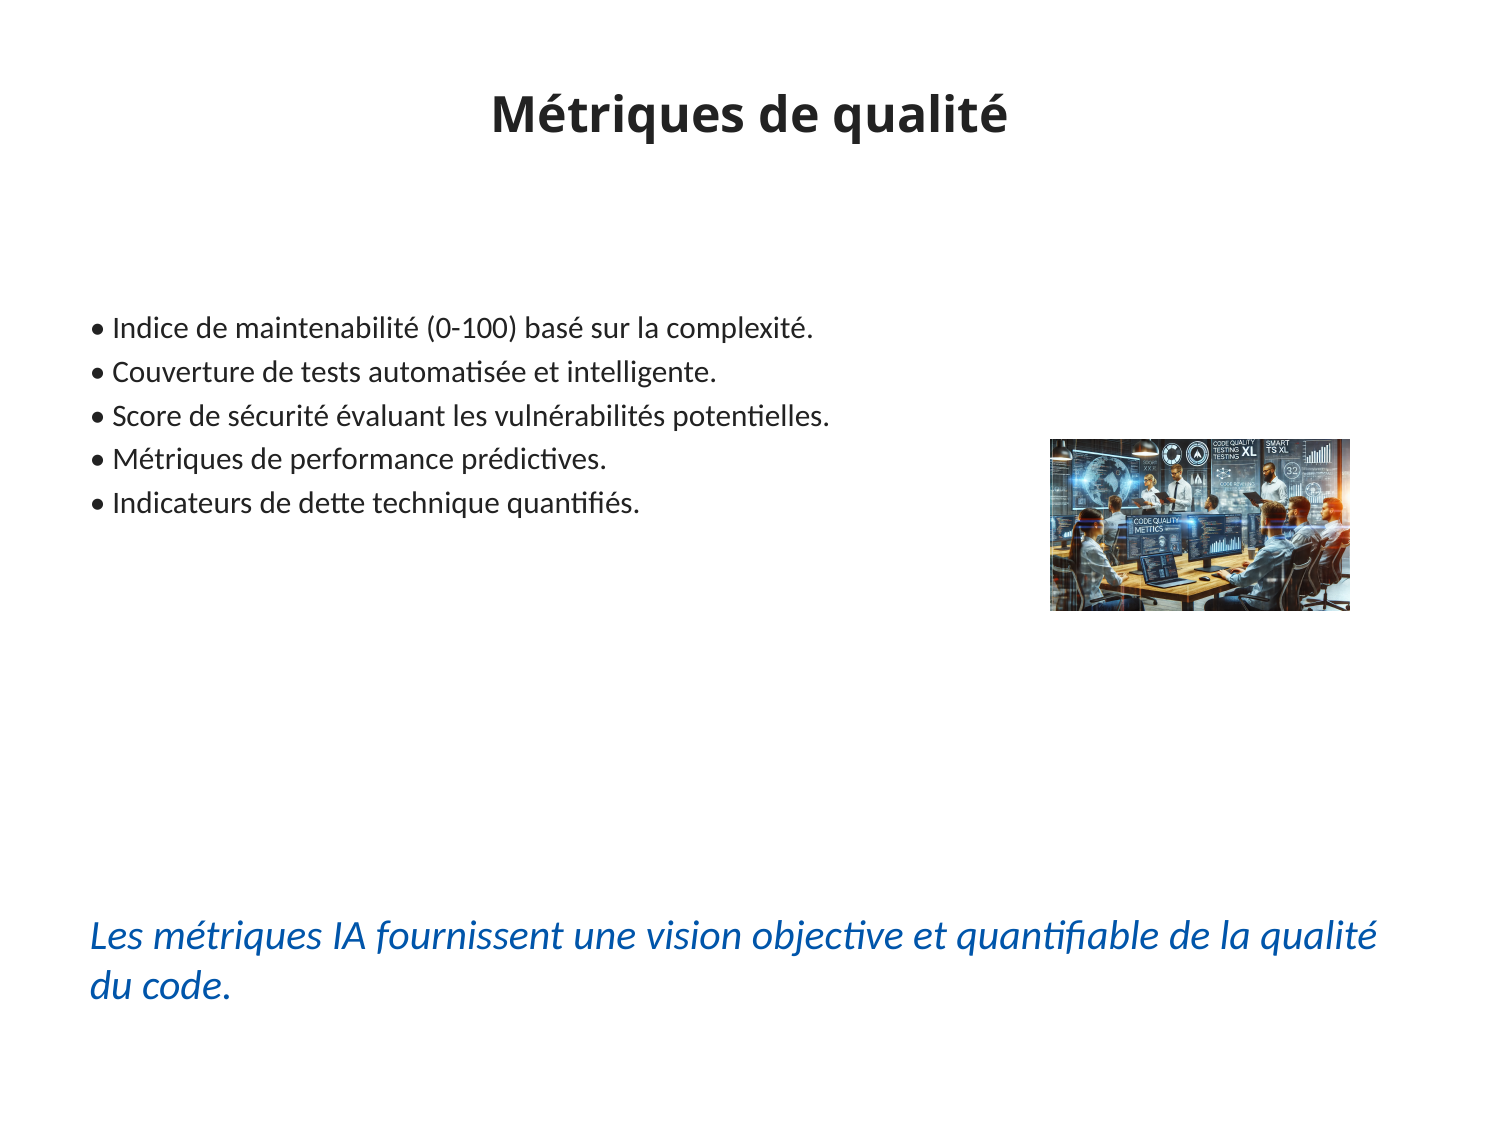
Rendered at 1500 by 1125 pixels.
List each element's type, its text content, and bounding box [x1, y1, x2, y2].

picture [1049, 439, 1350, 611]
list • Indice de maintenabilité (0-100) basé sur la complexité. • Couverture de tests automatisée et intelligente. • Score de sécurité évaluant les vulnérabilités potentielles. • Métriques de performance prédictives. • Indicateurs de dette technique quantifiés. [75, 299, 975, 750]
list Les métriques IA fournissent une vision objective et quantifiable de la qualité du code. [75, 900, 1425, 1050]
title Métriques de qualité [75, 75, 1425, 225]
